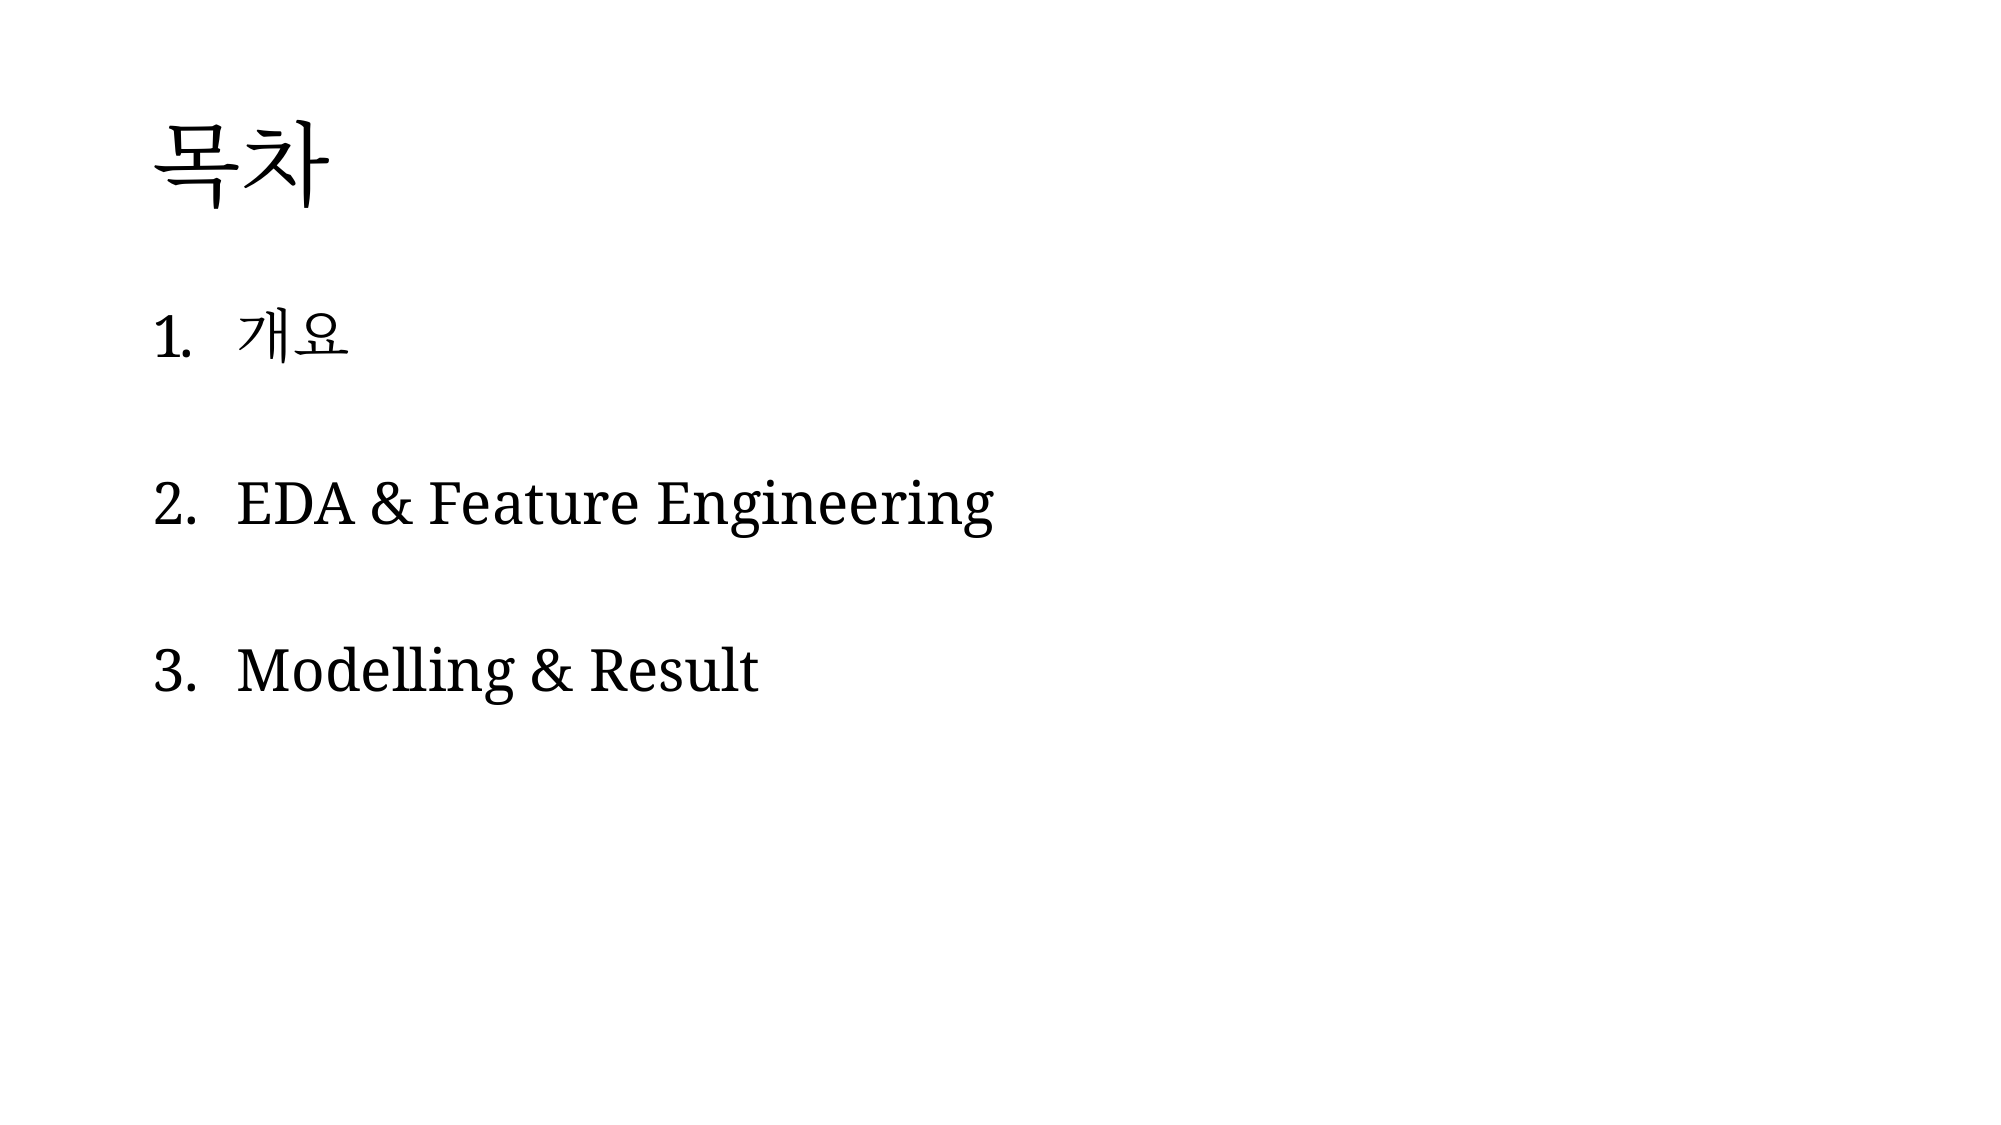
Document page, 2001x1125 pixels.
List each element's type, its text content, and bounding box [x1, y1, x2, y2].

title 목차 [137, 59, 1863, 278]
list 개요 EDA & Feature Engineering Modelling & Result [137, 299, 1863, 1014]
